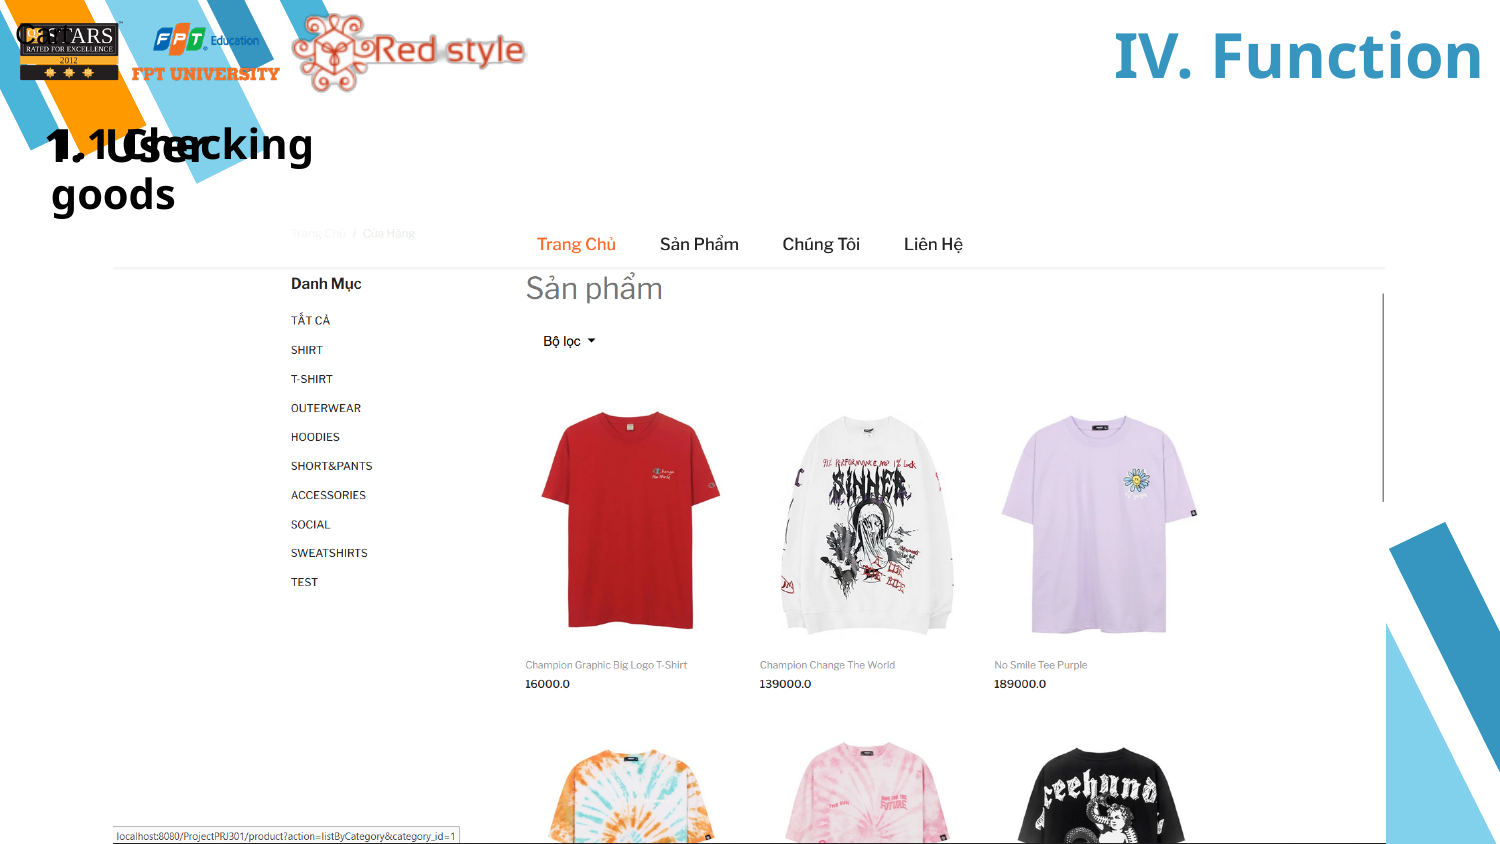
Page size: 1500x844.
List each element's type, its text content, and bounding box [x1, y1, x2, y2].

text_box Cart [0, 0, 493, 65]
picture [291, 12, 528, 94]
picture [14, 9, 285, 91]
title 1.1 Checking goods [35, 167, 408, 234]
title IV. Function [349, 0, 1500, 107]
title User [14, 120, 226, 187]
picture [113, 222, 1387, 844]
